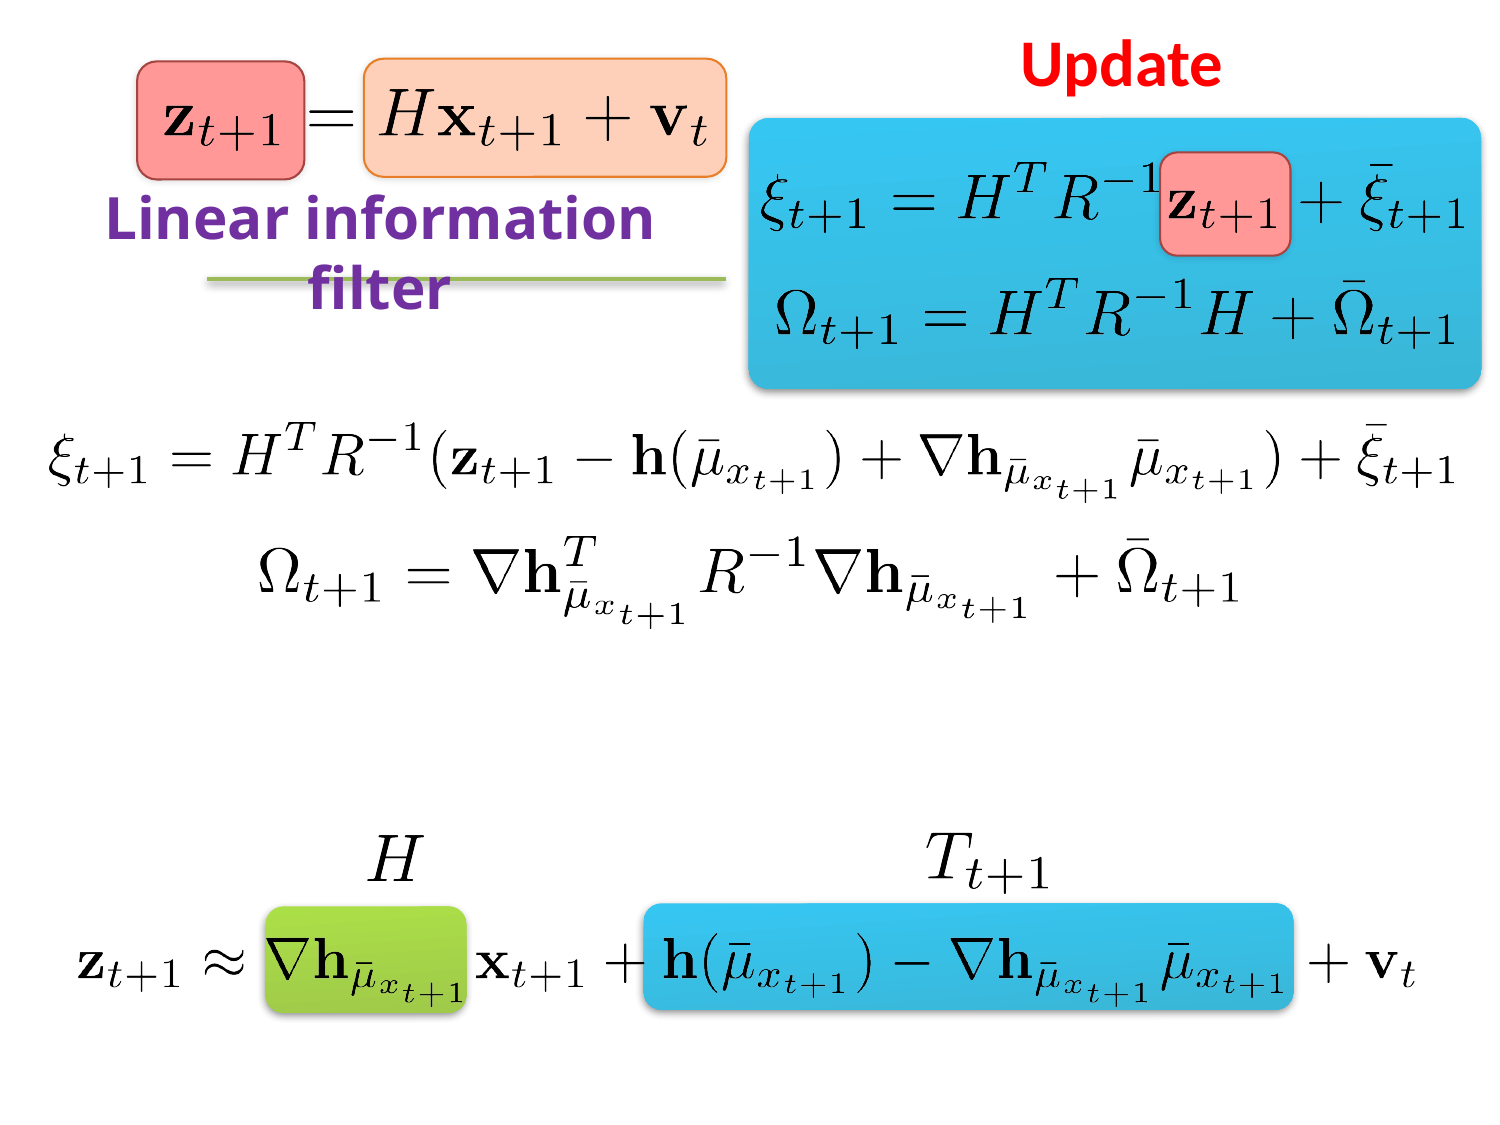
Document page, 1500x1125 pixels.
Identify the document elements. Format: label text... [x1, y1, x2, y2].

text_box Update [953, 12, 1291, 107]
text_box [643, 903, 1294, 931]
picture [163, 89, 708, 152]
picture [78, 933, 1416, 1008]
text_box [748, 117, 1482, 389]
text_box Linear information filter [11, 174, 741, 329]
picture [760, 162, 1465, 233]
picture [259, 536, 1239, 630]
picture [49, 422, 1454, 504]
text_box [1160, 244, 1291, 257]
picture [366, 834, 424, 882]
picture [926, 832, 1048, 895]
text_box [1161, 151, 1289, 160]
text_box [136, 60, 306, 174]
text_box [265, 906, 467, 931]
picture [775, 278, 1454, 350]
text_box [362, 57, 728, 174]
